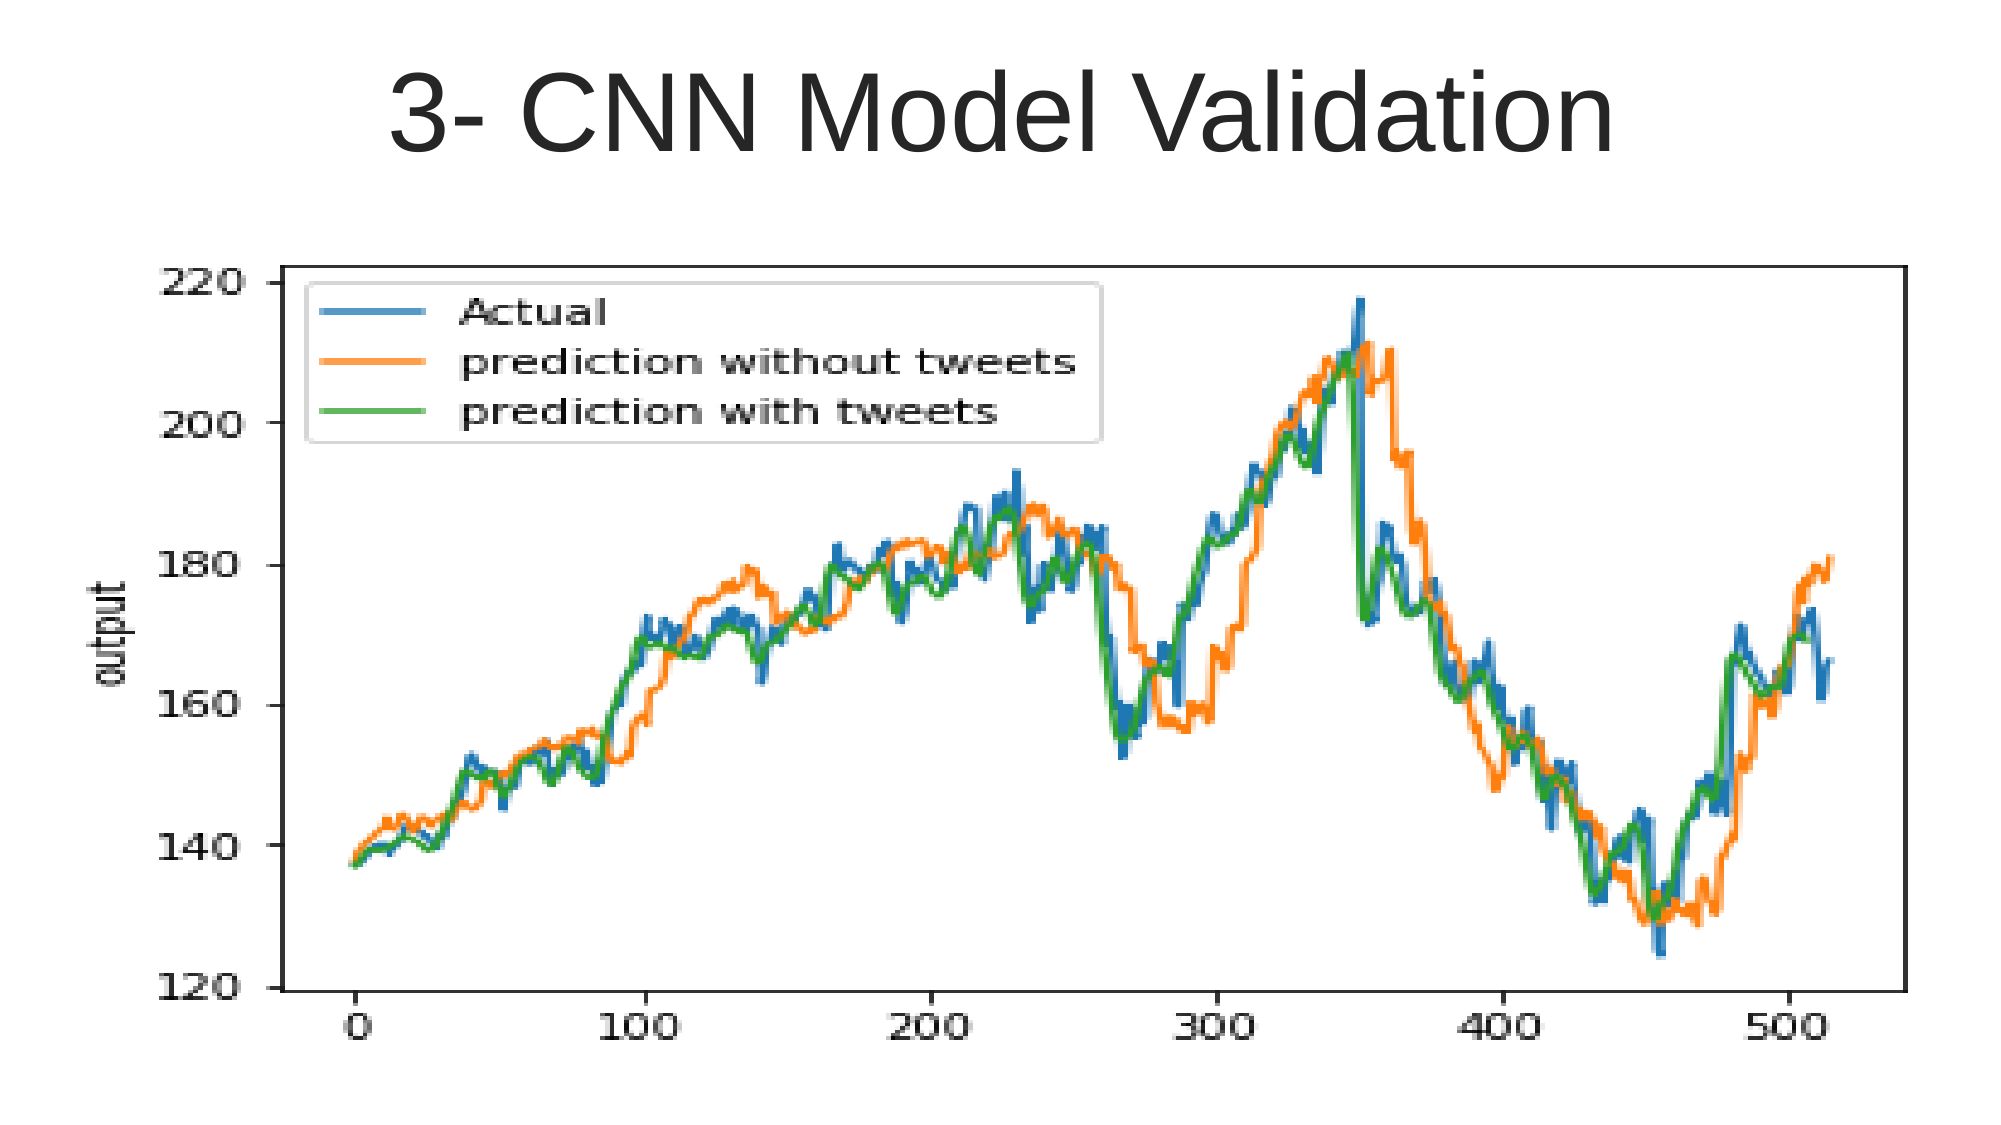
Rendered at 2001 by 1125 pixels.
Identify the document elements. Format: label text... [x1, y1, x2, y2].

list 3- CNN Model Validation [53, 55, 1952, 175]
picture [52, 232, 1952, 1070]
